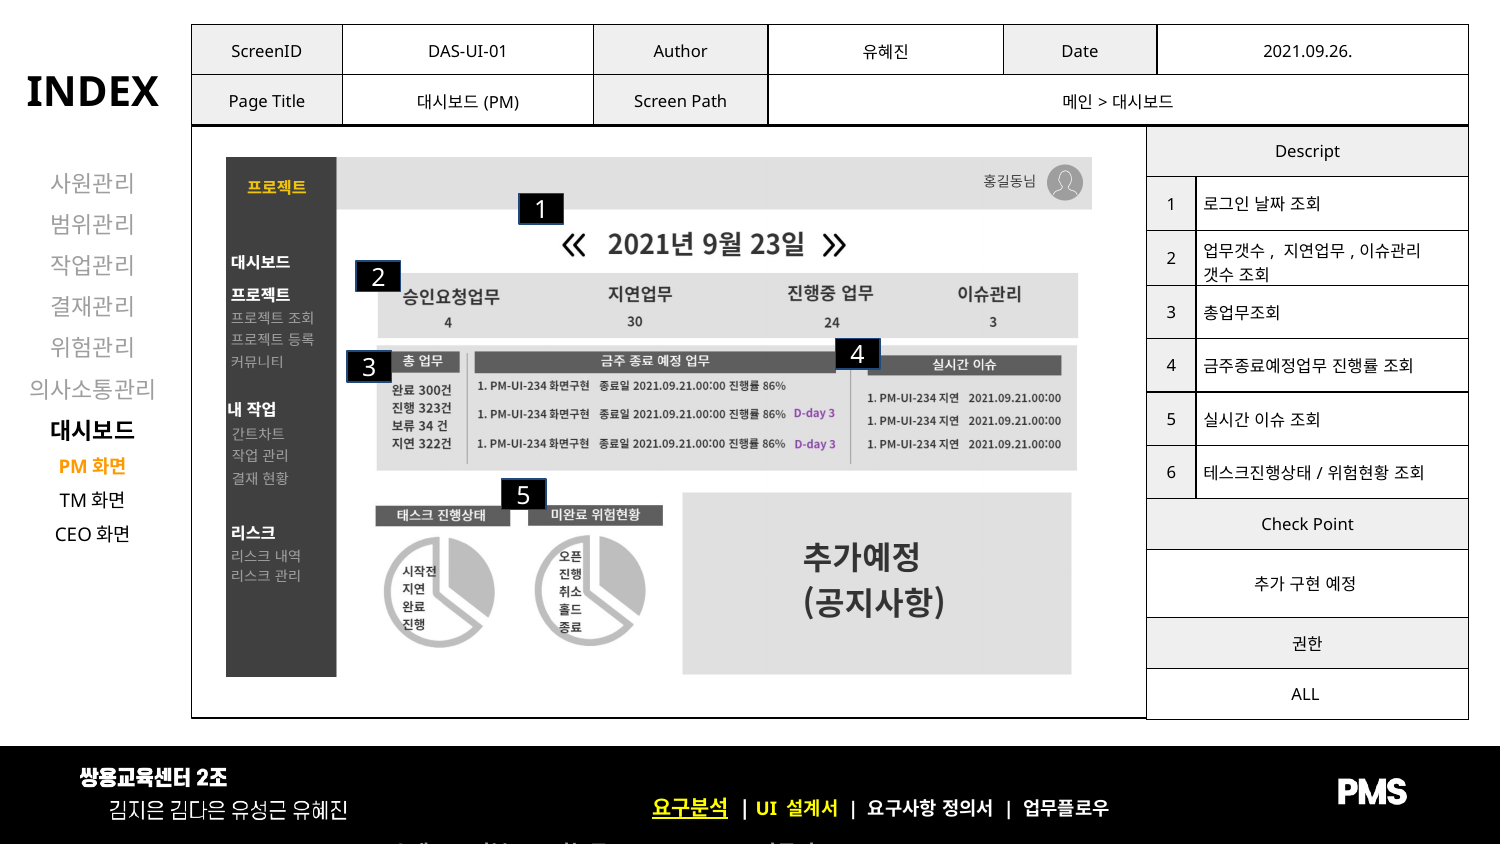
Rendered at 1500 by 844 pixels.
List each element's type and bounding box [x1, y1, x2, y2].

table_cell [1147, 177, 1195, 230]
table_cell [1197, 177, 1468, 230]
table_header [343, 25, 593, 74]
table_header [192, 25, 342, 74]
text_box [191, 125, 1146, 718]
table_cell [769, 75, 1468, 124]
table_cell [1147, 286, 1195, 338]
table_cell [594, 75, 767, 124]
picture [0, 746, 1500, 844]
table_cell [1147, 669, 1468, 719]
table_cell [1197, 446, 1468, 498]
table_cell [1147, 339, 1195, 391]
table_cell [1147, 618, 1468, 668]
table_cell [1197, 231, 1468, 285]
text_box [7, 24, 179, 699]
table_cell [1147, 393, 1195, 445]
table_header [769, 25, 1003, 74]
picture [226, 156, 1092, 677]
table_cell [1147, 550, 1468, 617]
table_cell [1197, 393, 1468, 445]
table_cell [1147, 499, 1468, 549]
table_header [1004, 25, 1156, 74]
table_cell [1147, 446, 1195, 498]
table_cell [1197, 286, 1468, 338]
table_cell [192, 75, 342, 124]
table_cell [1197, 339, 1468, 391]
table_cell [1147, 231, 1195, 285]
table_header [594, 25, 767, 74]
table_header [1158, 25, 1468, 74]
table_cell [343, 75, 593, 124]
table_header [1147, 127, 1468, 176]
